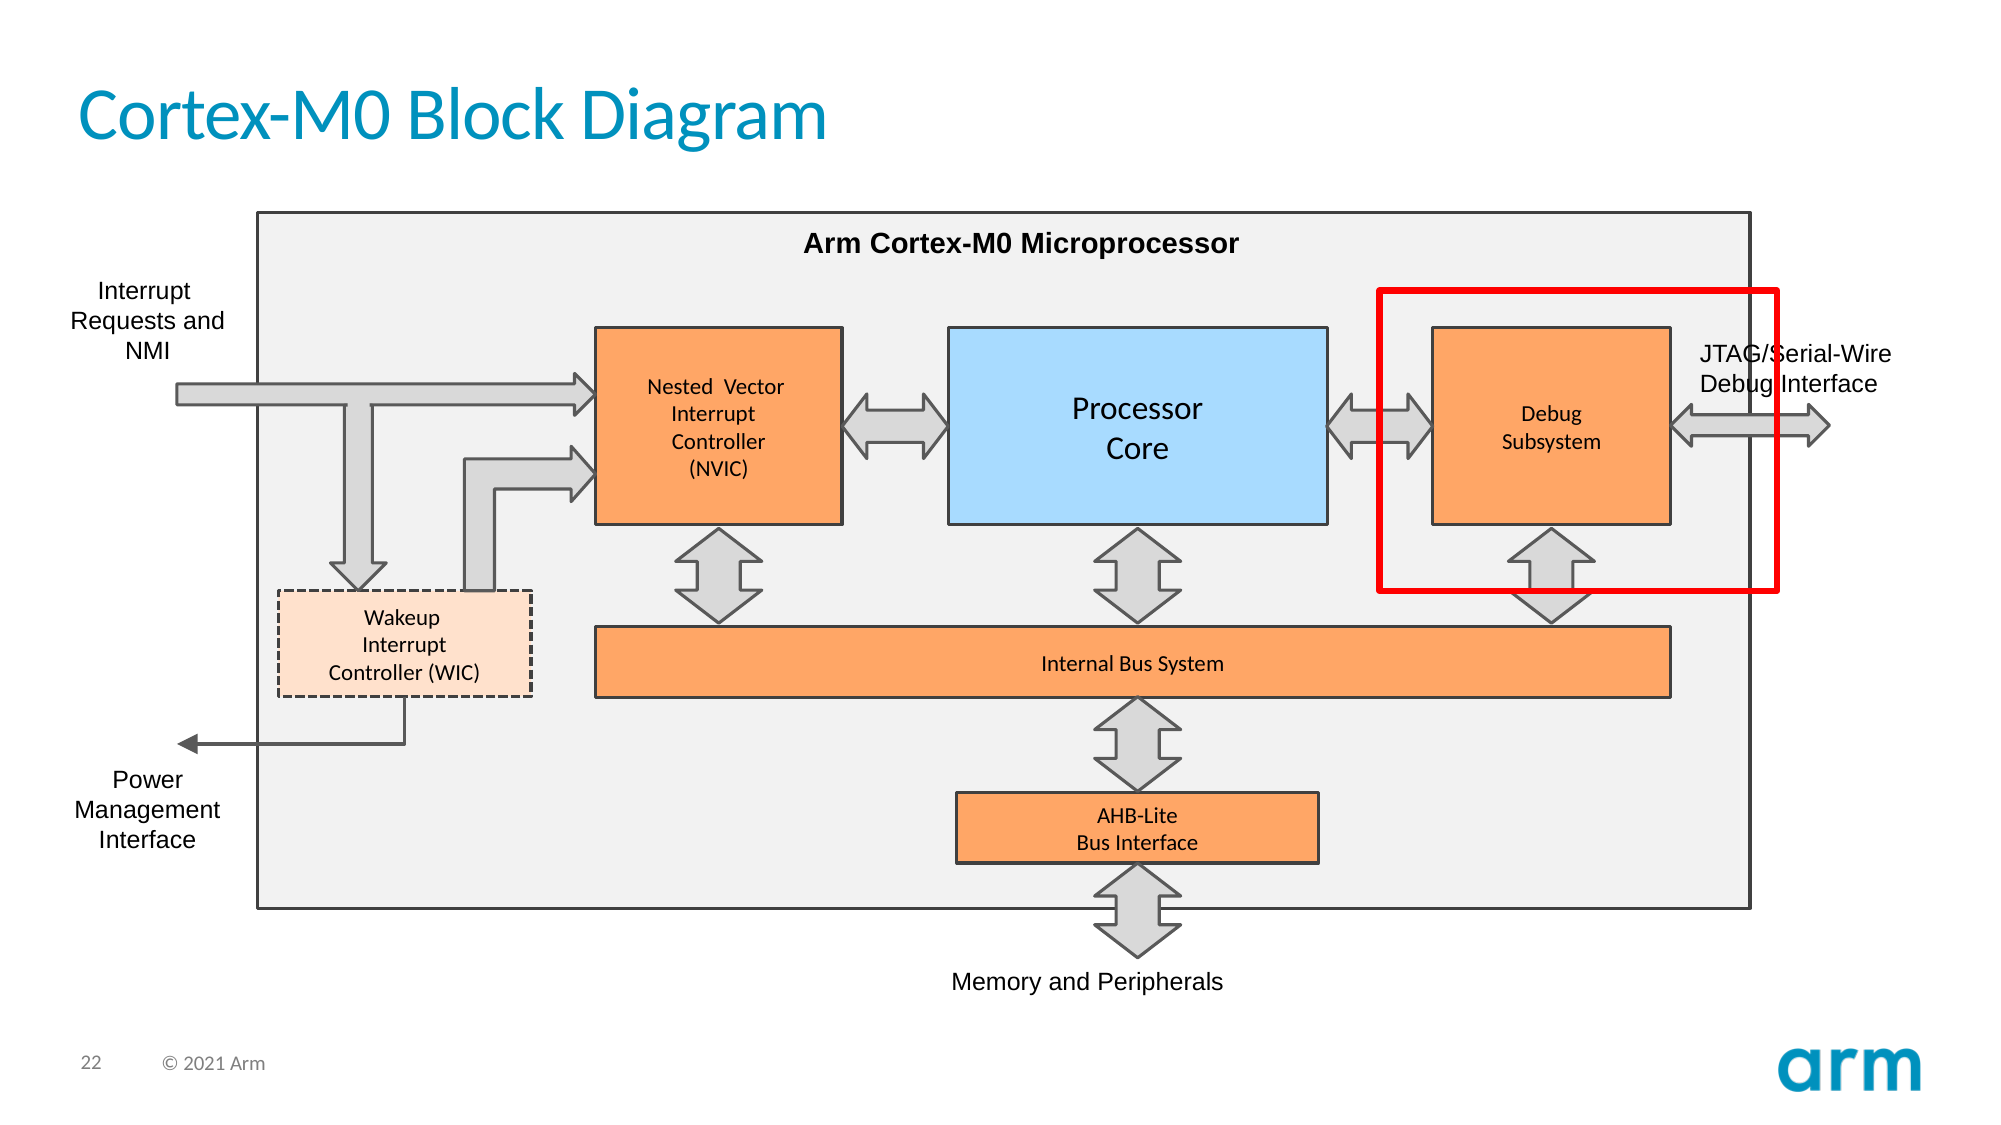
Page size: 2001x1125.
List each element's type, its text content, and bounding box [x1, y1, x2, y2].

text_box Interrupt Requests and NMI [51, 267, 245, 372]
picture [1777, 1047, 1922, 1093]
text_box [1379, 290, 1777, 591]
text_box [675, 528, 762, 624]
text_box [267, 606, 315, 835]
text_box [257, 212, 1750, 424]
text_box Wakeup Interrupt Controller (WIC) [278, 590, 532, 697]
text_box Internal Bus System [595, 626, 1671, 698]
text_box Memory and Peripherals [936, 957, 1380, 1003]
text_box [464, 446, 596, 591]
text_box [1094, 863, 1181, 957]
text_box [176, 373, 596, 416]
text_box [1326, 393, 1379, 459]
text_box [347, 400, 370, 409]
text_box [1094, 696, 1181, 792]
text_box AHB-Lite Bus Interface [956, 792, 1319, 863]
text_box Nested Vector Interrupt Controller (NVIC) [595, 327, 843, 525]
text_box [330, 405, 387, 591]
text_box [257, 428, 1750, 909]
text_box [257, 405, 356, 742]
text_box [1509, 591, 1594, 624]
text_box Power Management Interface [27, 756, 268, 861]
text_box JTAG/Serial-Wire Debug Interface [1777, 329, 1986, 405]
title Cortex-M0 Block Diagram [78, 78, 1922, 186]
text_box Arm Cortex-M0 Microprocessor [620, 216, 1423, 267]
text_box Processor Core [948, 327, 1328, 525]
text_box [842, 393, 949, 459]
text_box [1777, 405, 1830, 447]
text_box [361, 396, 595, 590]
text_box [1094, 528, 1181, 624]
